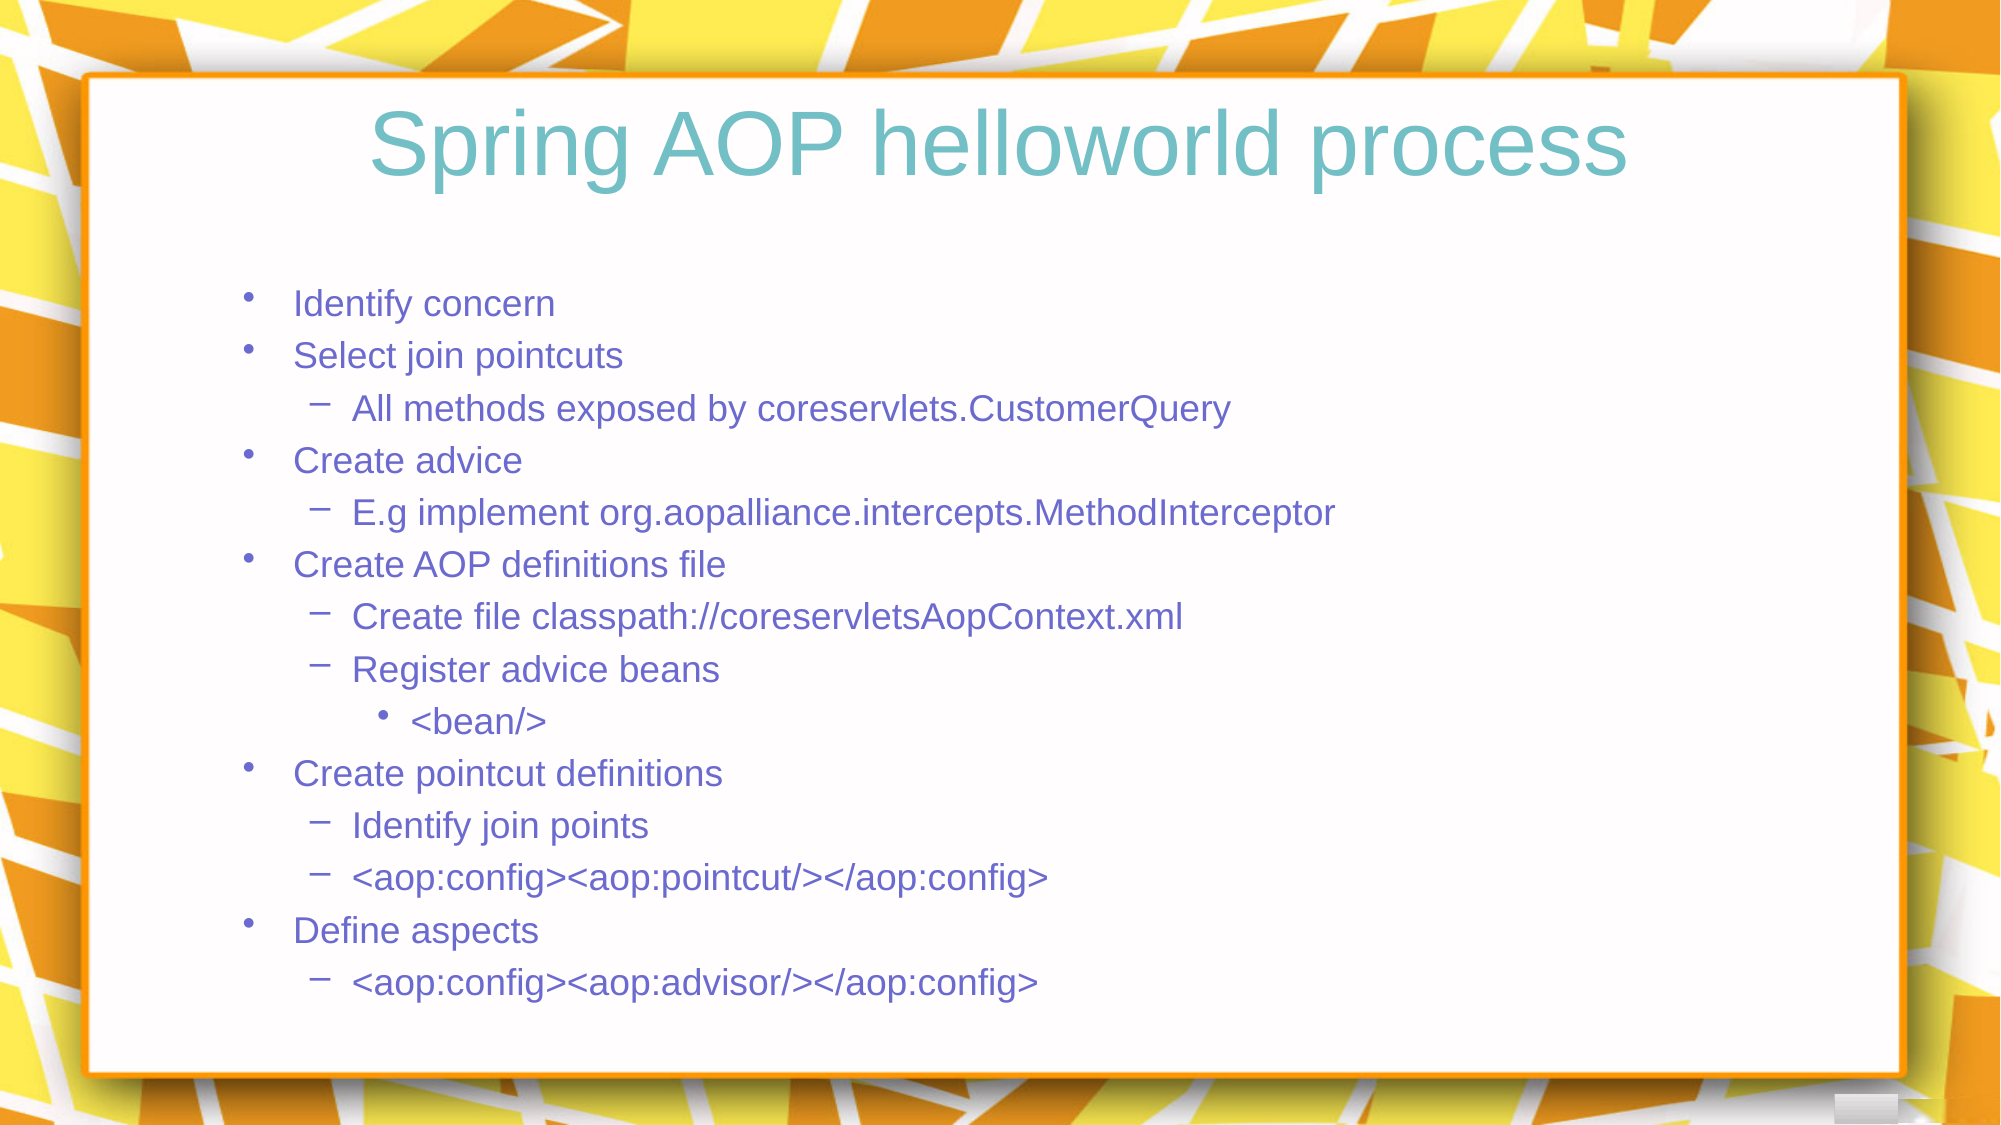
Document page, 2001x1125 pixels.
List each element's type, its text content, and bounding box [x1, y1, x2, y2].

list Identify concern Select join pointcuts All methods exposed by coreservlets.CustomerQuery Create advice E.g implement org.aopalliance.intercepts.MethodInterceptor Create AOP definitions file Create file classpath://coreservletsAopContext.xml Register advice beans <bean/> Create pointcut definitions Identify join points <aop:config><aop:pointcut/></aop:config> Define aspects <aop:config><aop:advisor/></aop:config> [227, 271, 2000, 1015]
title Spring AOP helloworld process [99, 45, 1900, 233]
picture [0, 0, 2001, 1125]
